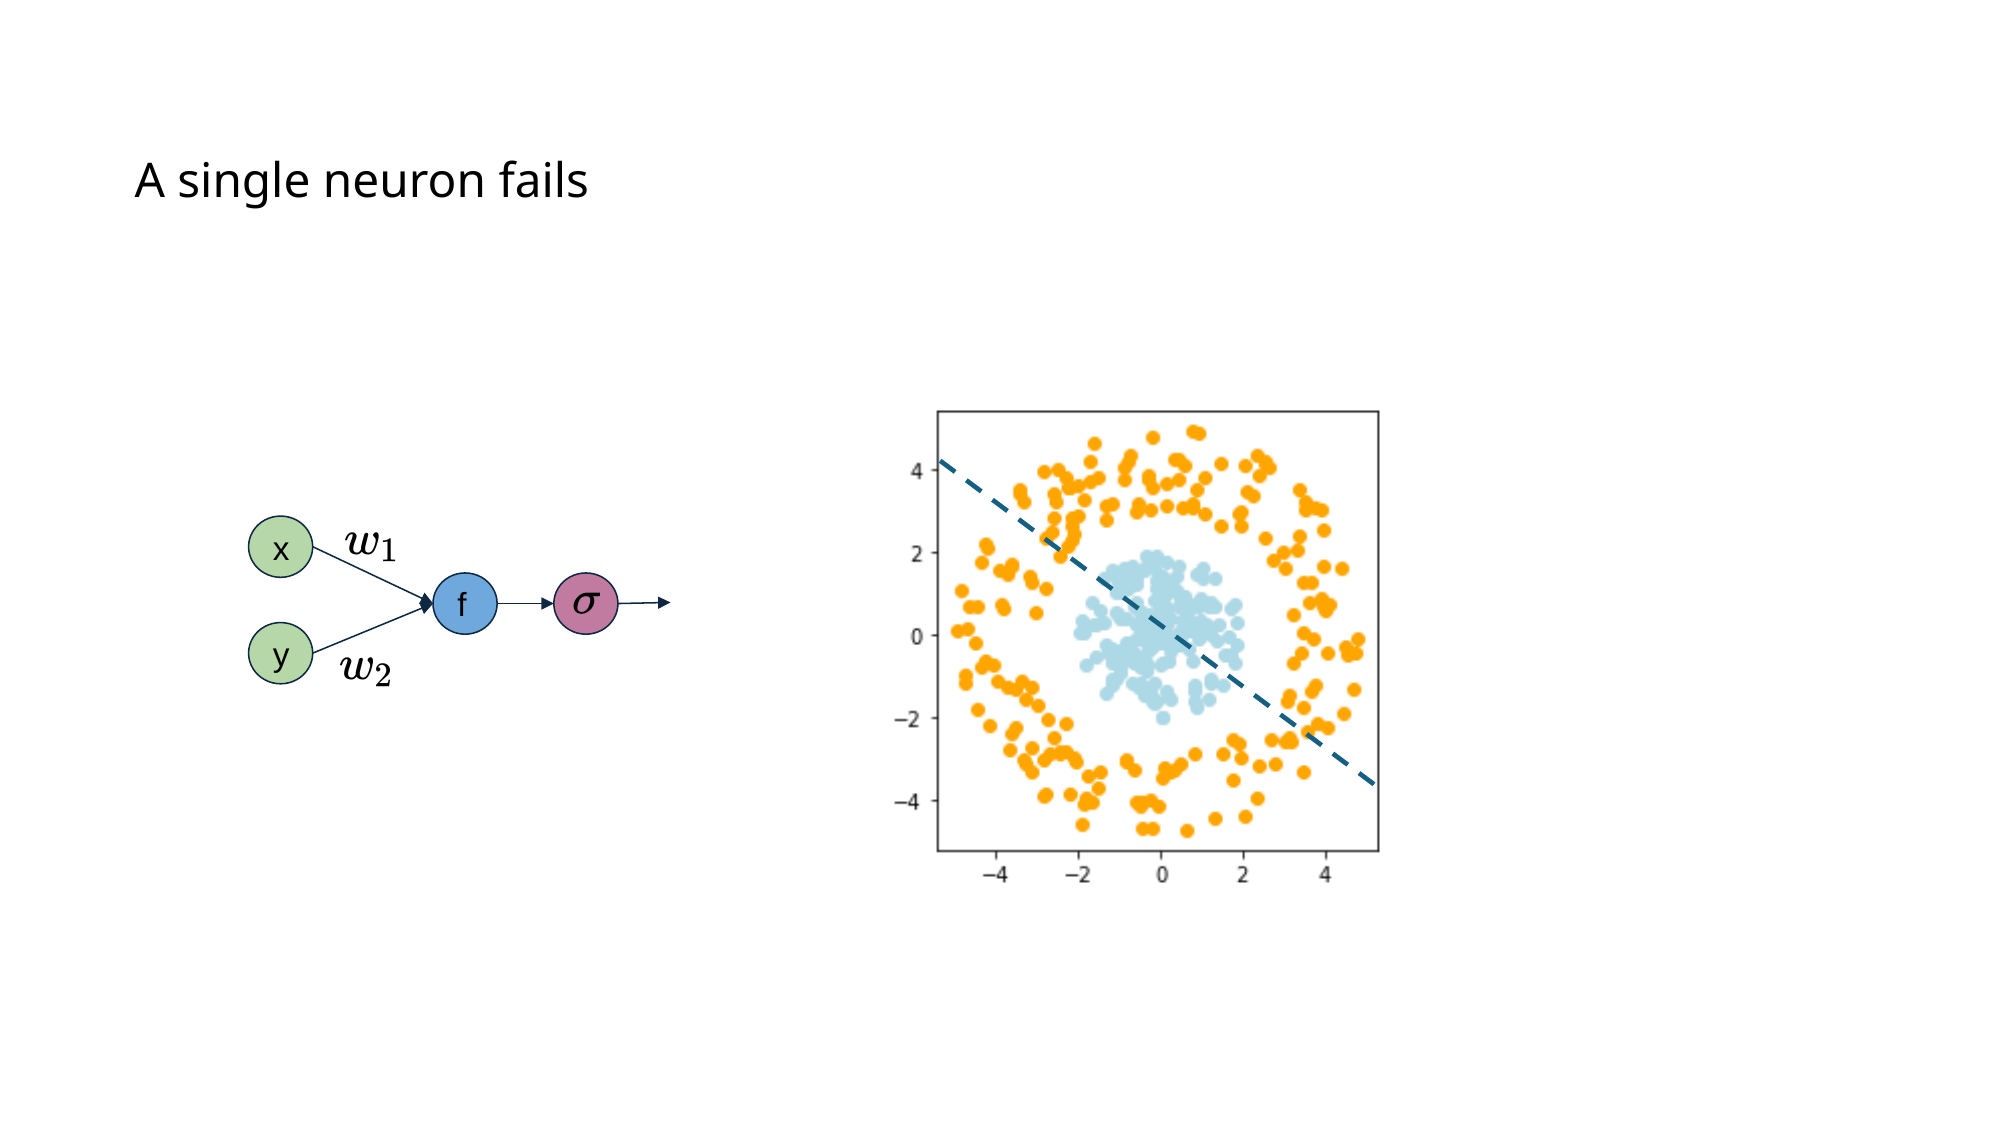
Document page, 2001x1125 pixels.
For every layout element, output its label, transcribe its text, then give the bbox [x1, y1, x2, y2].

picture [878, 399, 1393, 899]
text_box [312, 546, 434, 603]
picture [343, 527, 402, 566]
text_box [617, 601, 671, 605]
text_box x [248, 516, 313, 578]
text_box y [248, 622, 313, 684]
picture [572, 587, 600, 620]
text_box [939, 460, 1386, 793]
title A single neuron fails [119, 134, 1381, 223]
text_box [312, 603, 434, 654]
text_box [553, 572, 618, 635]
text_box f [434, 572, 498, 635]
picture [338, 652, 397, 691]
